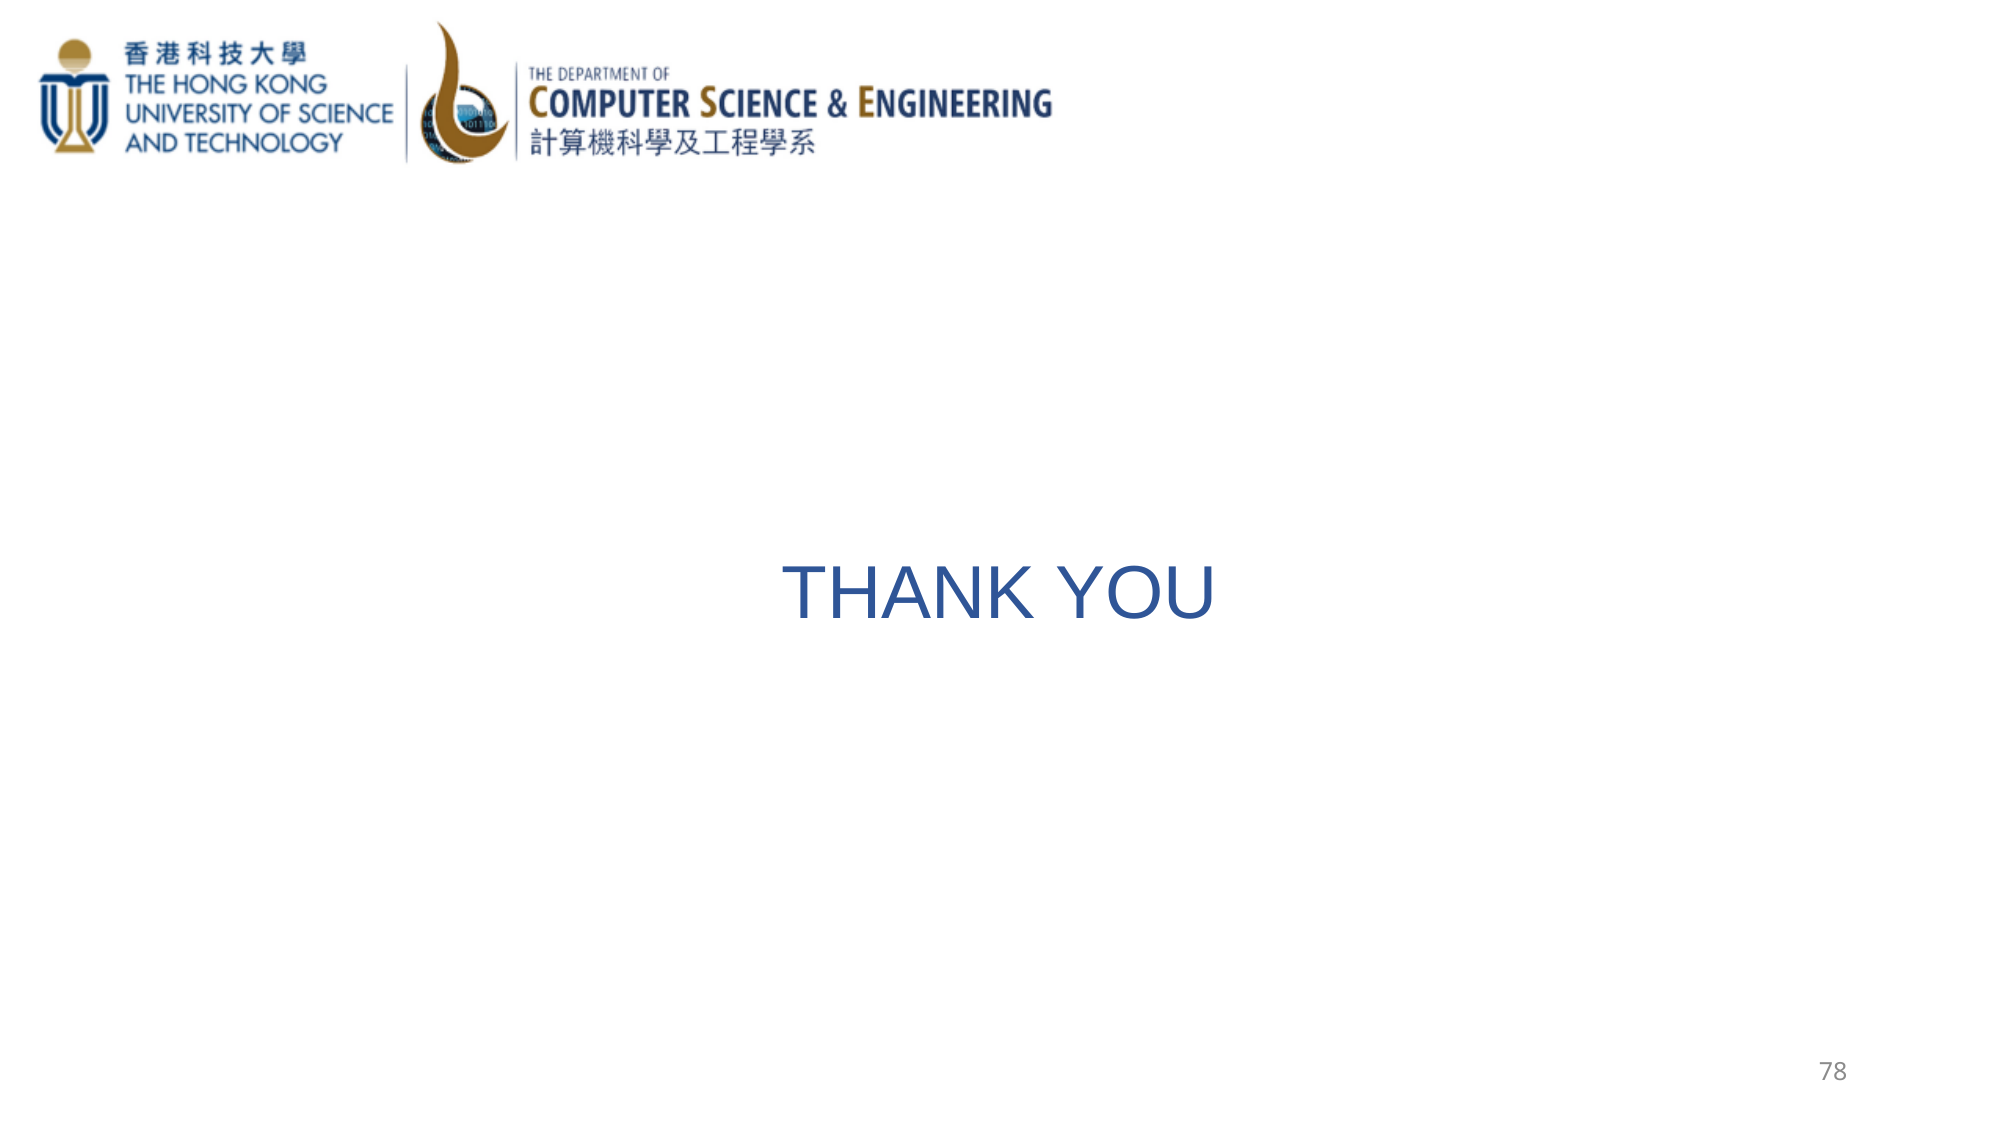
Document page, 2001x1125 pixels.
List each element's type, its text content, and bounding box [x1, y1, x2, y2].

title THANK YOU [137, 485, 1863, 703]
picture [33, 0, 1236, 184]
slide_number 78 [1412, 1042, 1863, 1103]
